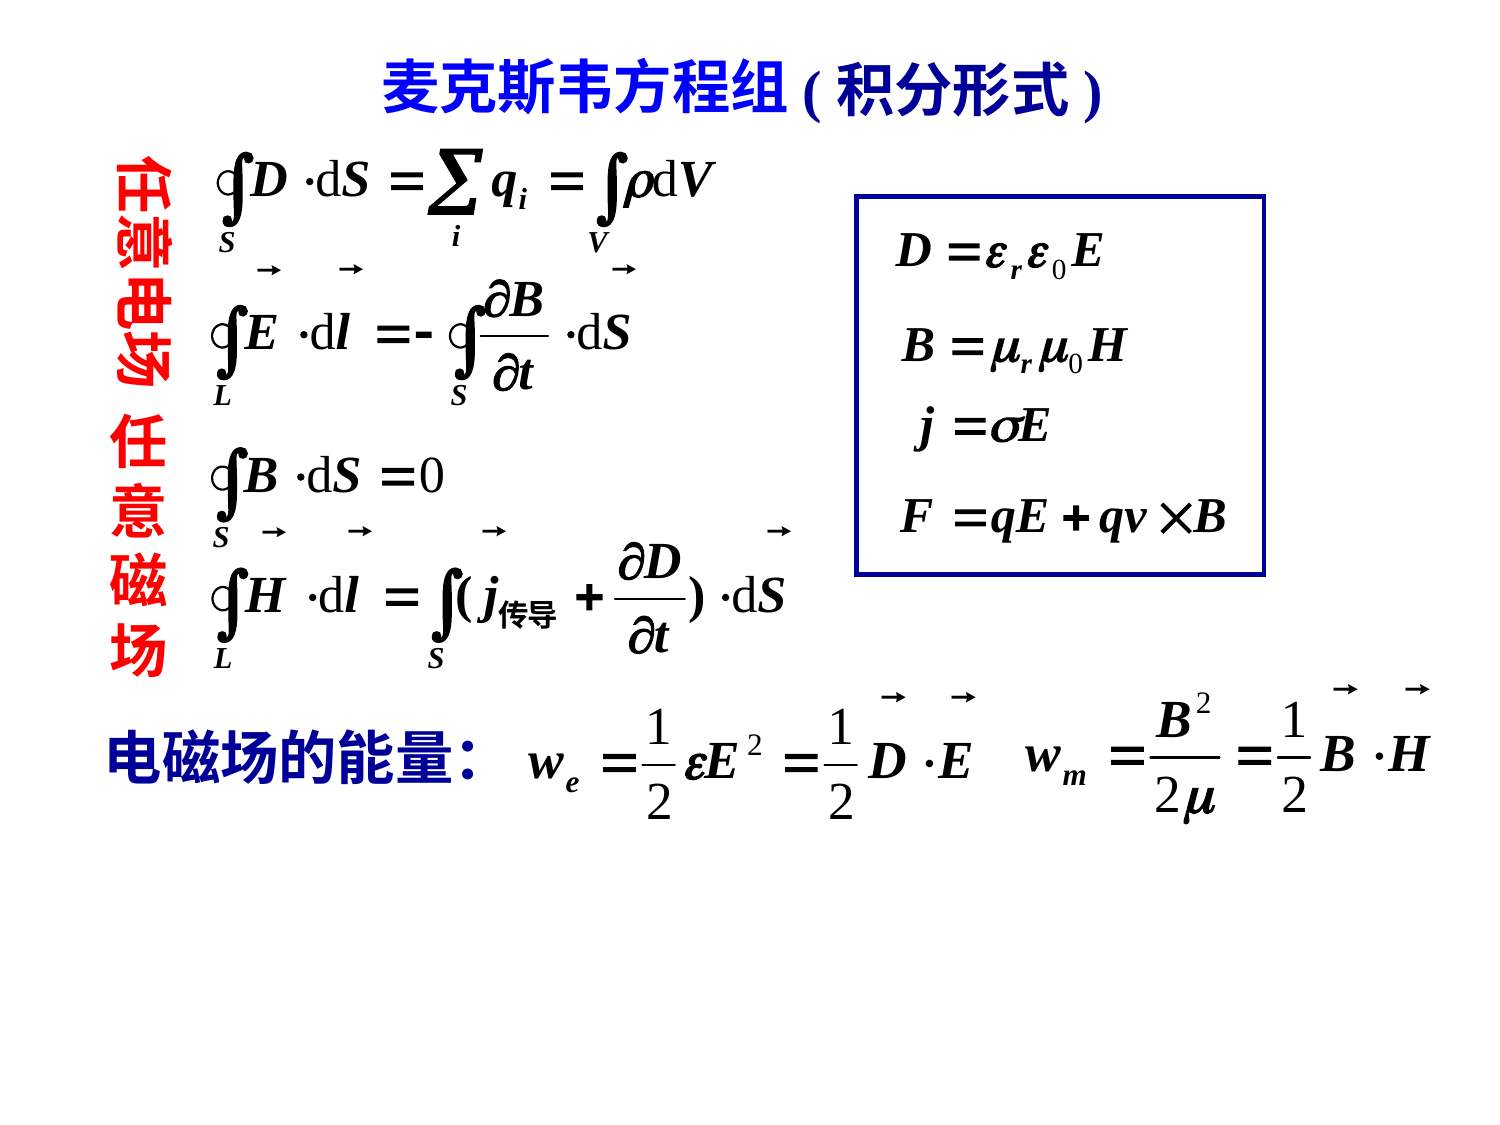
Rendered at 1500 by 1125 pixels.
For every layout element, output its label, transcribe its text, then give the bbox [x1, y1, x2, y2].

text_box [200, 426, 454, 520]
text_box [519, 689, 987, 833]
text_box 电磁场的能量： [88, 713, 514, 799]
text_box (积分形式) [788, 46, 1141, 131]
text_box [856, 196, 1265, 575]
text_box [903, 382, 1063, 463]
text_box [891, 473, 1235, 554]
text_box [885, 208, 1116, 293]
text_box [892, 302, 1140, 387]
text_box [206, 131, 729, 262]
text_box 麦克斯韦方程组 [366, 42, 875, 128]
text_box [200, 258, 645, 416]
text_box 任意电场 [88, 140, 189, 432]
text_box 任意磁场 [94, 397, 201, 692]
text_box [201, 521, 798, 678]
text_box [1015, 677, 1444, 835]
